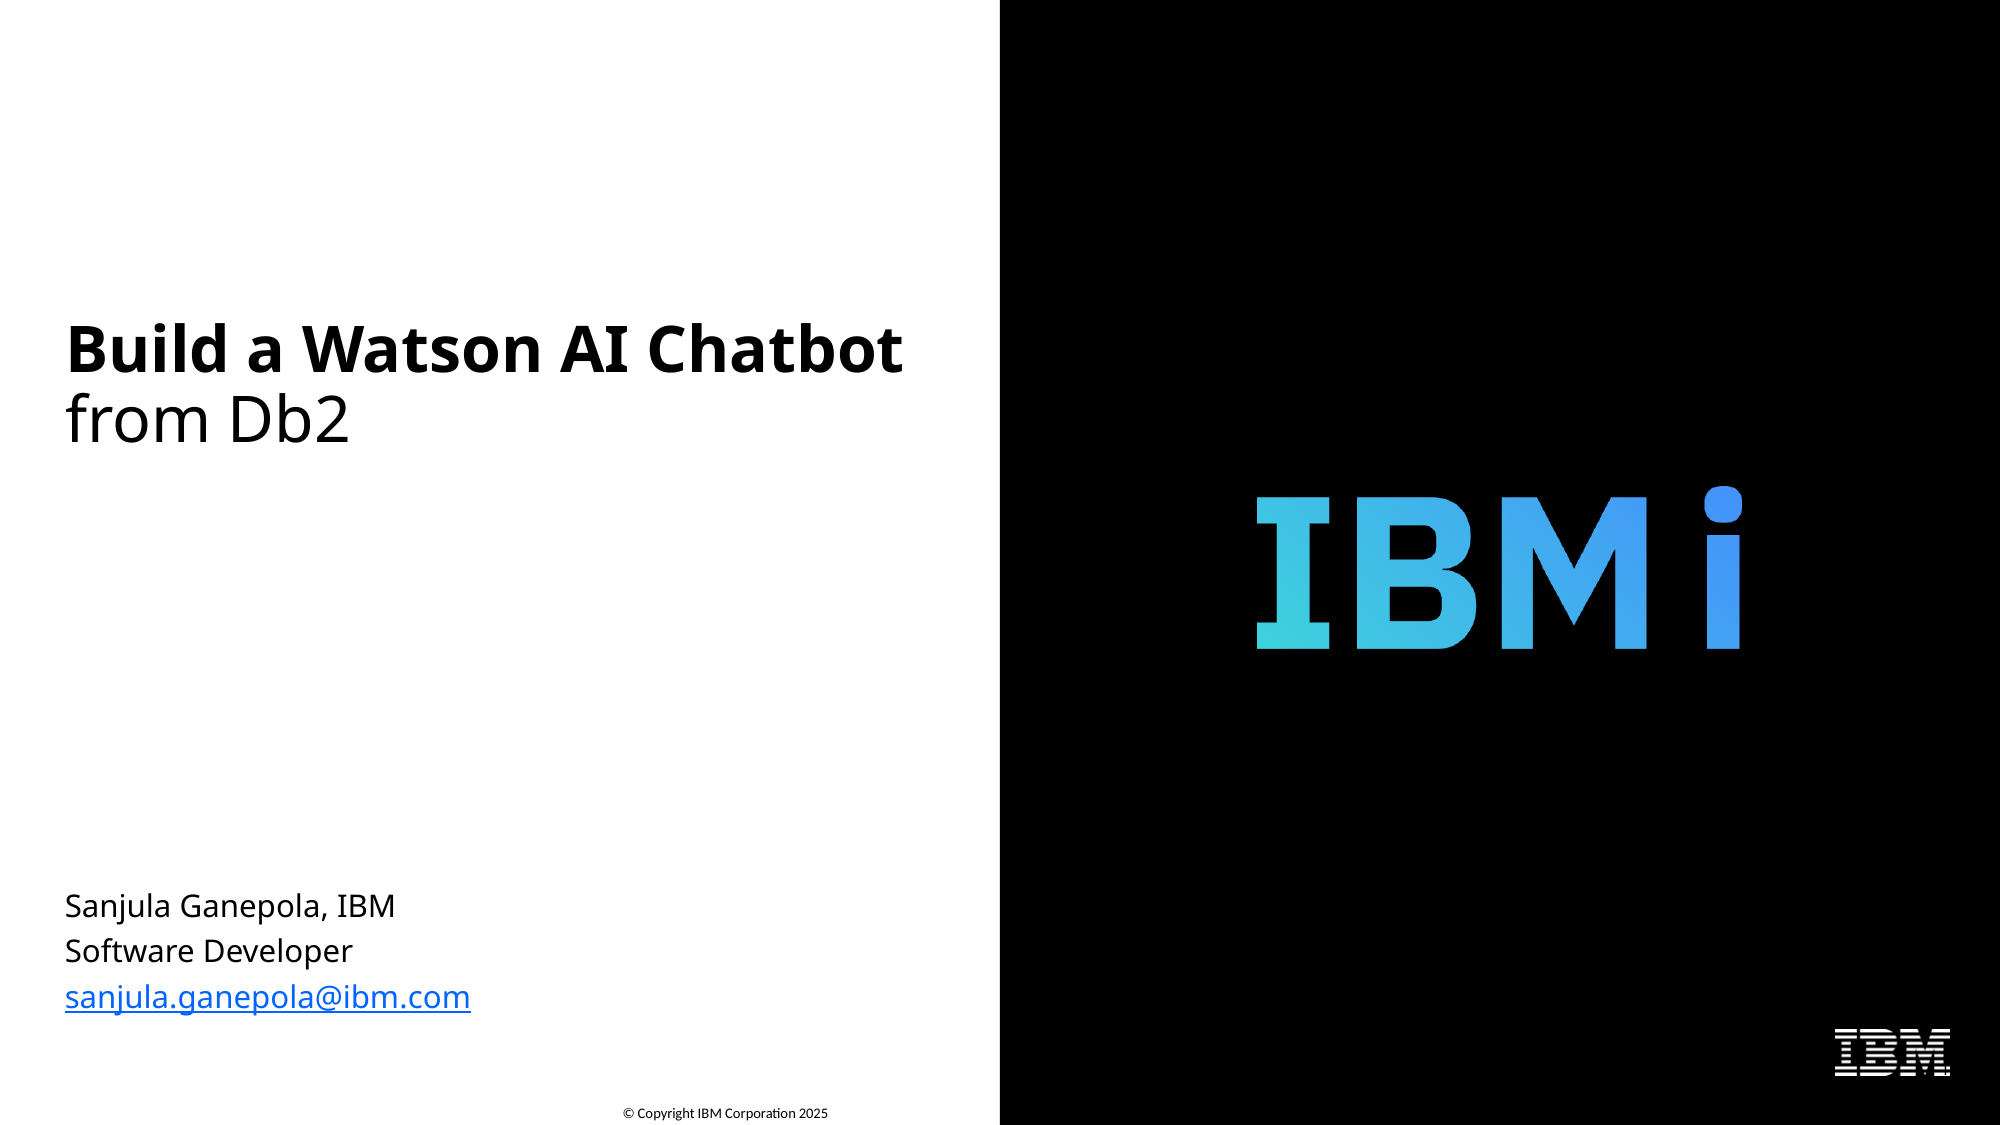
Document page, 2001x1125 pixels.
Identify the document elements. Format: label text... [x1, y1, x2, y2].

title Build a Watson AI Chatbot from Db2 [50, 284, 950, 490]
list Sanjula Ganepola, IBM Software Developer sanjula.ganepola@ibm.com [50, 871, 866, 1024]
picture [1835, 1029, 1950, 1055]
picture [1238, 474, 1779, 671]
slide_number 1 [1500, 1055, 1950, 1086]
